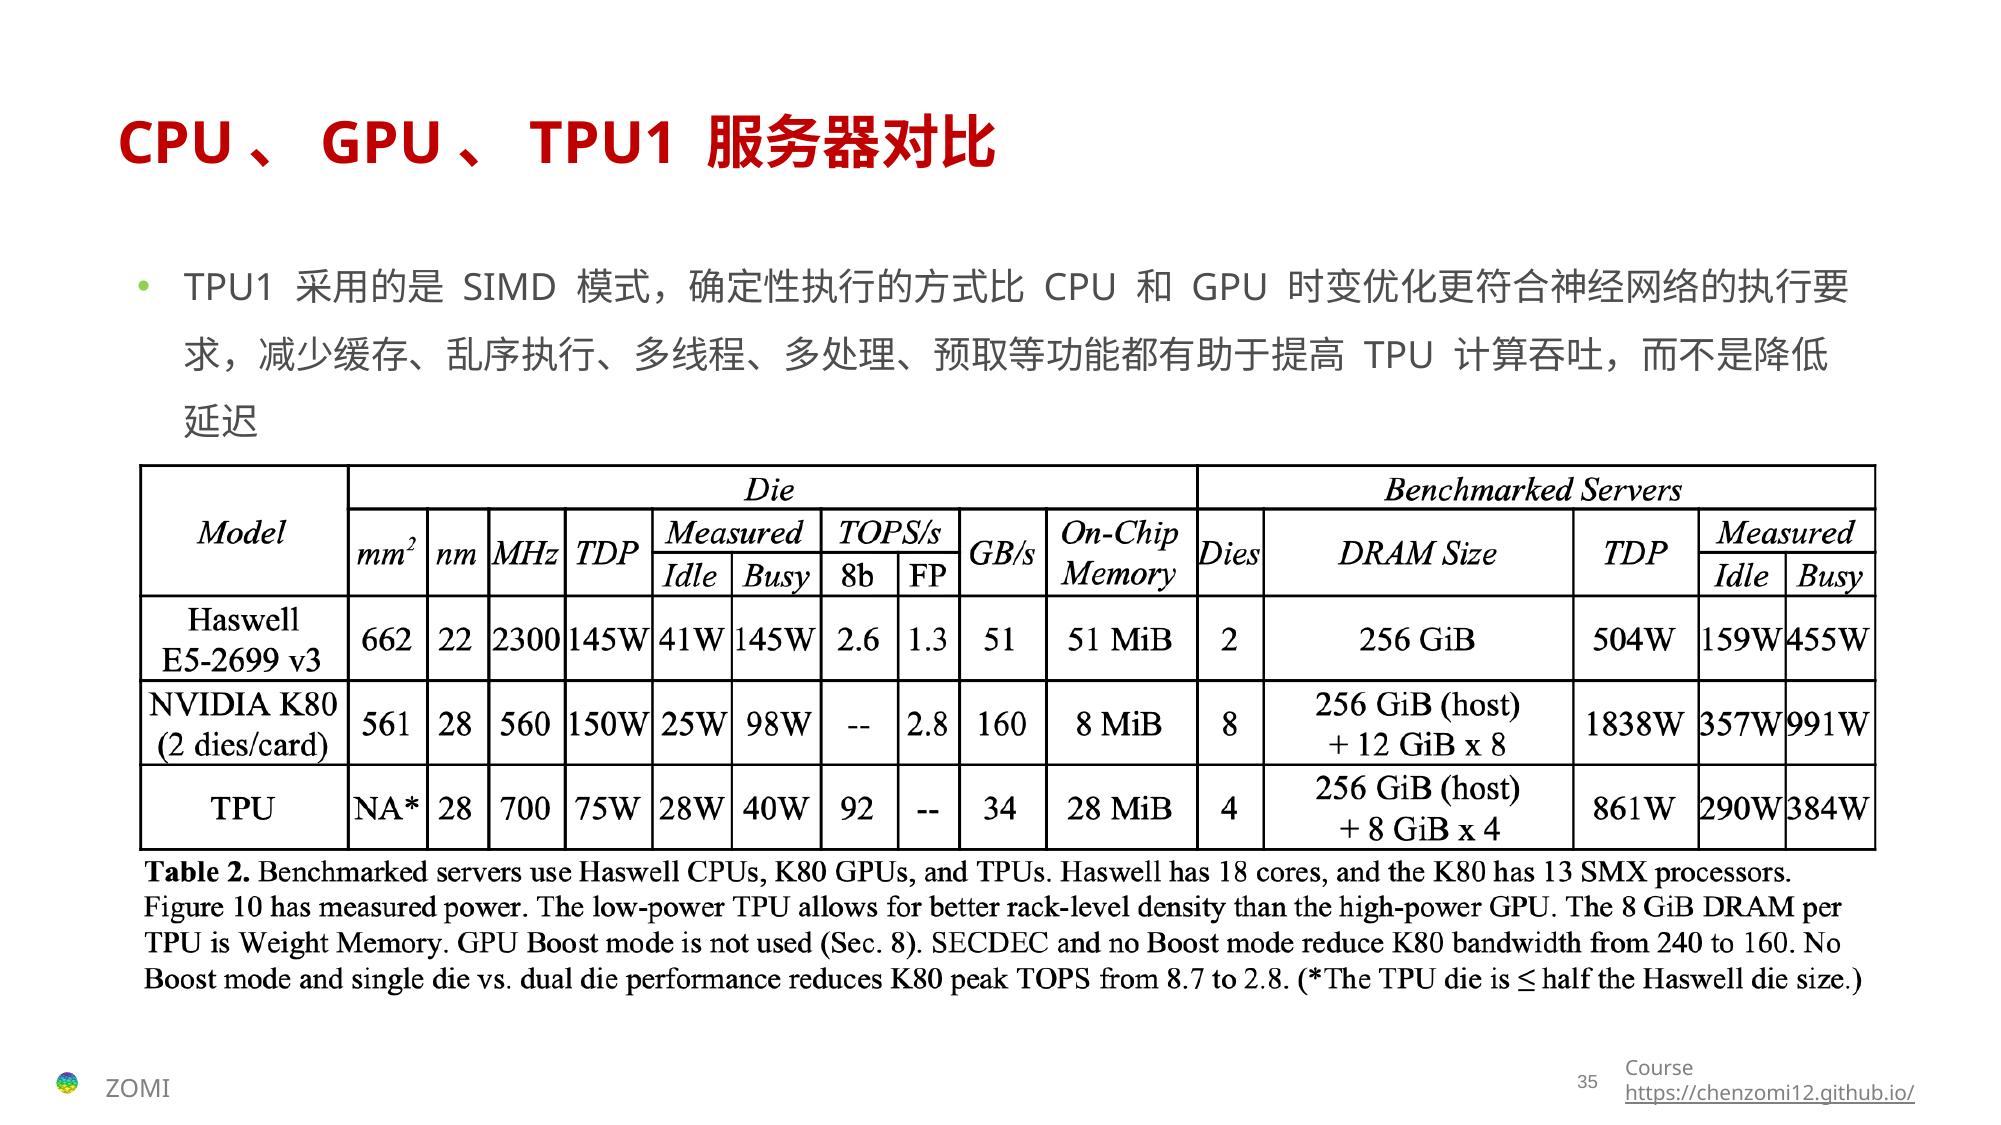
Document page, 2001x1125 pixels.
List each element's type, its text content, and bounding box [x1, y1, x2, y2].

picture [57, 1073, 77, 1093]
title CPU、GPU、TPU1 服务器对比 [102, 91, 1901, 189]
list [102, 424, 1901, 1013]
text_box TPU1 采用的是 SIMD 模式，确定性执行的方式比 CPU 和 GPU 时变优化更符合神经网络的执行要求，减少缓存、乱序执行、多线程、多处理、预取等功能都有助于提高 TPU 计算吞吐，而不是降低延迟 [122, 233, 1881, 424]
